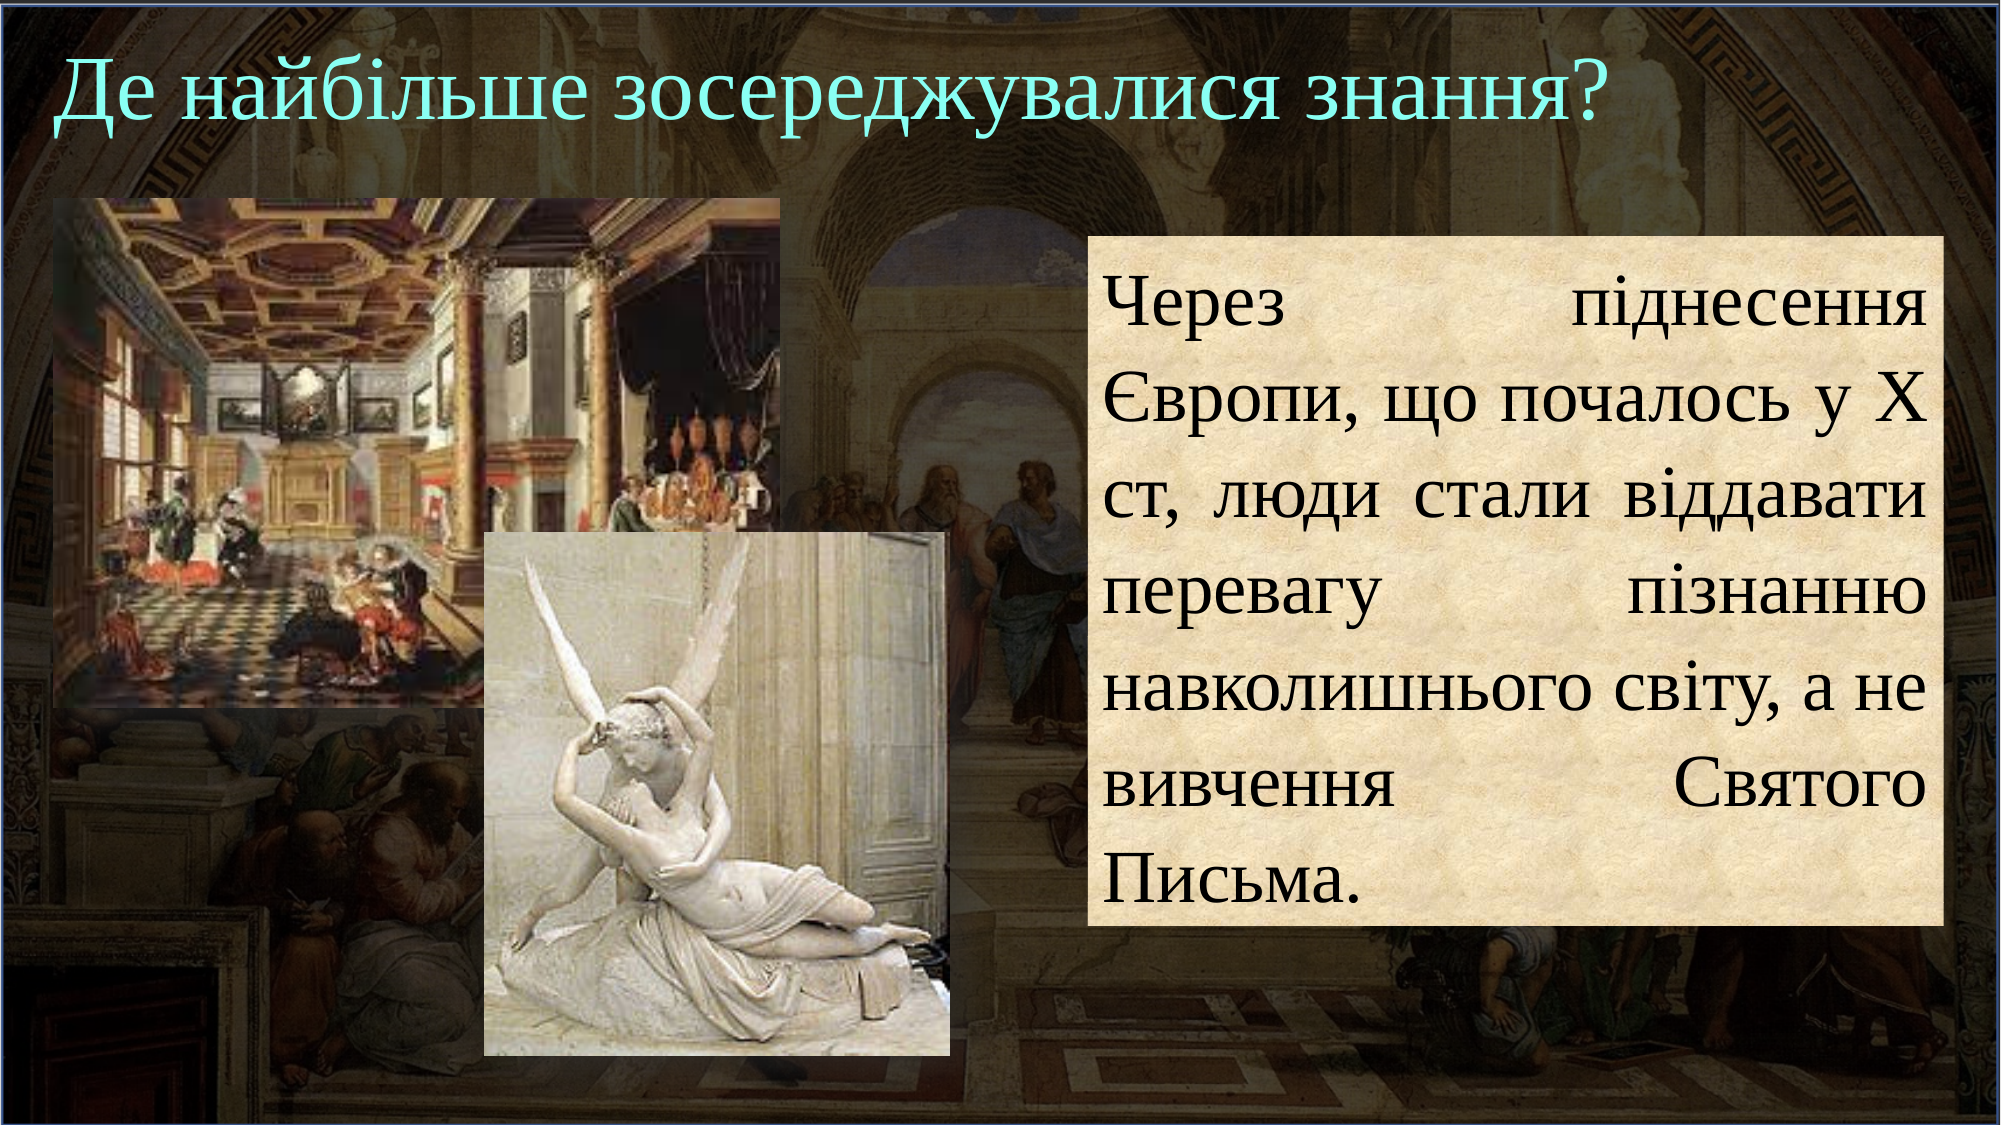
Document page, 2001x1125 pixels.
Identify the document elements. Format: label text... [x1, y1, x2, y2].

text_box Через піднесення Європи, що почалось у X ст, люди стали віддавати перевагу пізнанню навколишнього світу, а не вивчення Святого Письма. [1087, 236, 1944, 926]
title Де найбільше зосереджувалися знання? [38, 0, 1764, 199]
picture [0, 0, 2001, 1125]
